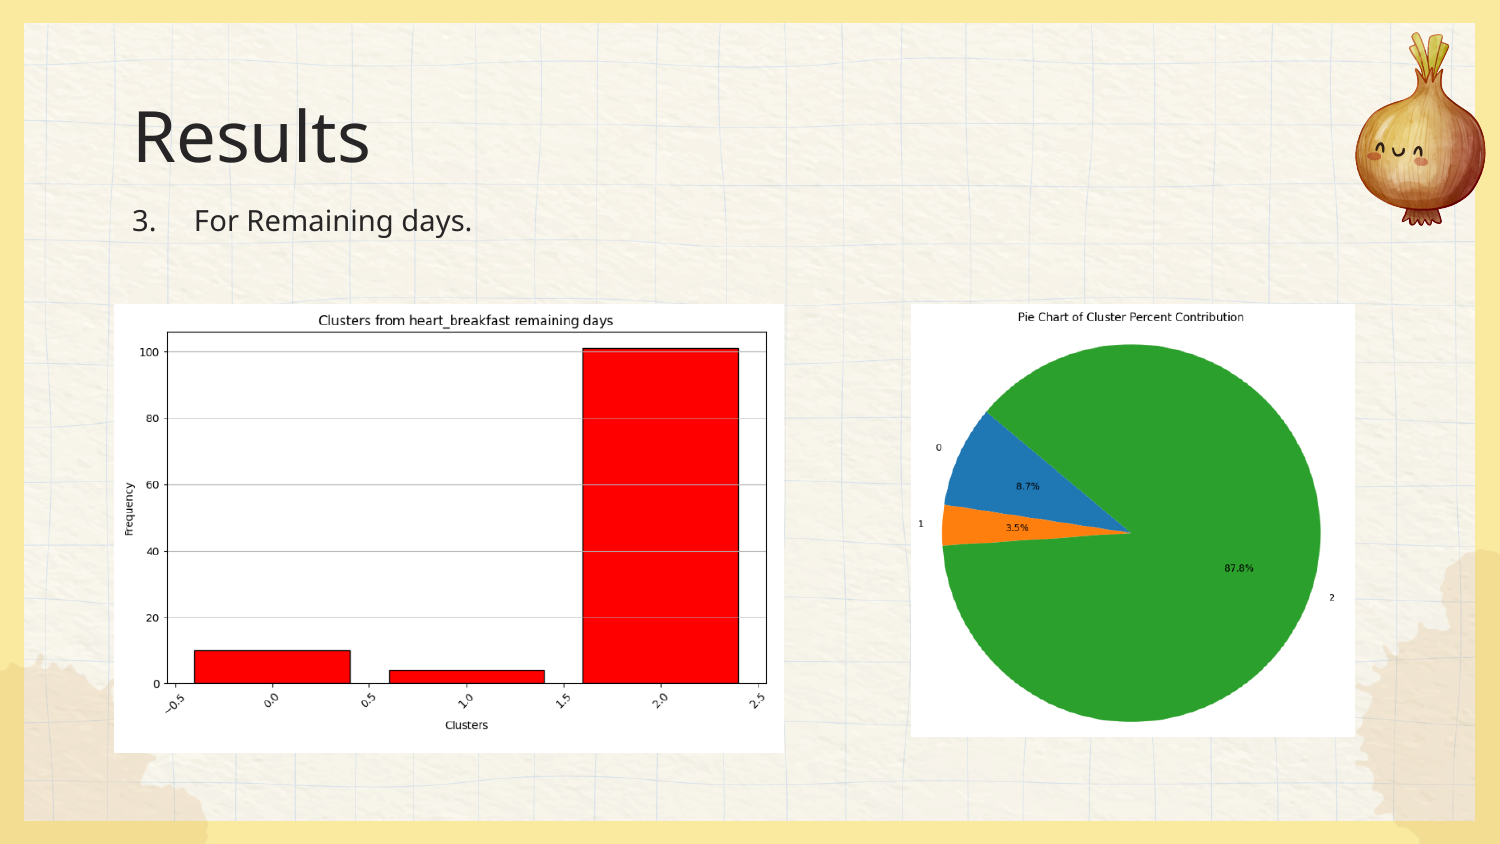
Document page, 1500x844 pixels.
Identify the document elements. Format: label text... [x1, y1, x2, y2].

picture [911, 303, 1475, 821]
subtitle 3. For Remaining days. [116, 182, 1305, 341]
picture [1355, 32, 1486, 226]
title Results [116, 76, 1383, 182]
picture [24, 303, 784, 821]
